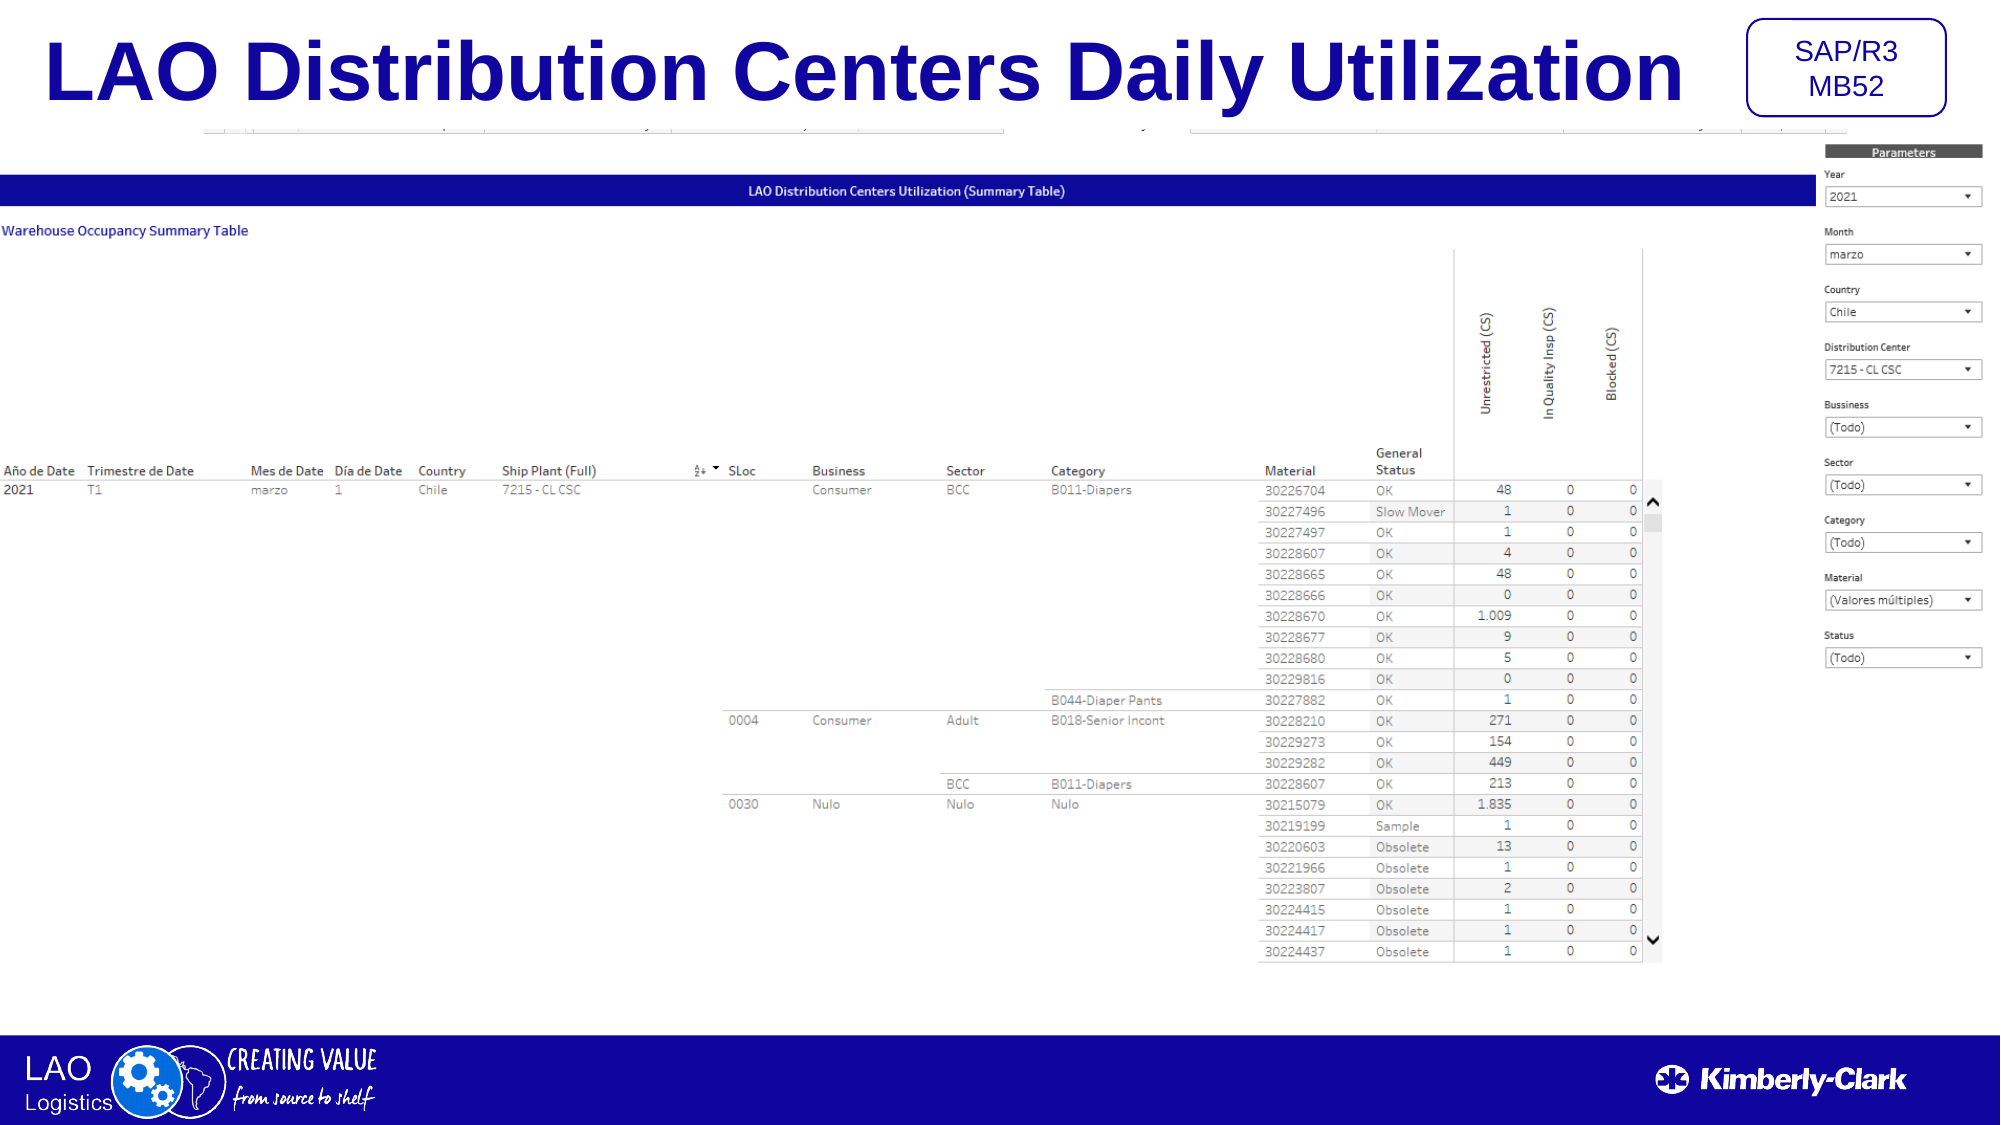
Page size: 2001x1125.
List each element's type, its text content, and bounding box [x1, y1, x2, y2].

text_box SAP/R3 MB52 [1746, 17, 1947, 118]
picture [0, 129, 1992, 971]
title LAO Distribution Centers Daily Utilization [29, 20, 1972, 137]
picture [1636, 1035, 1926, 1125]
picture [4, 1033, 415, 1125]
